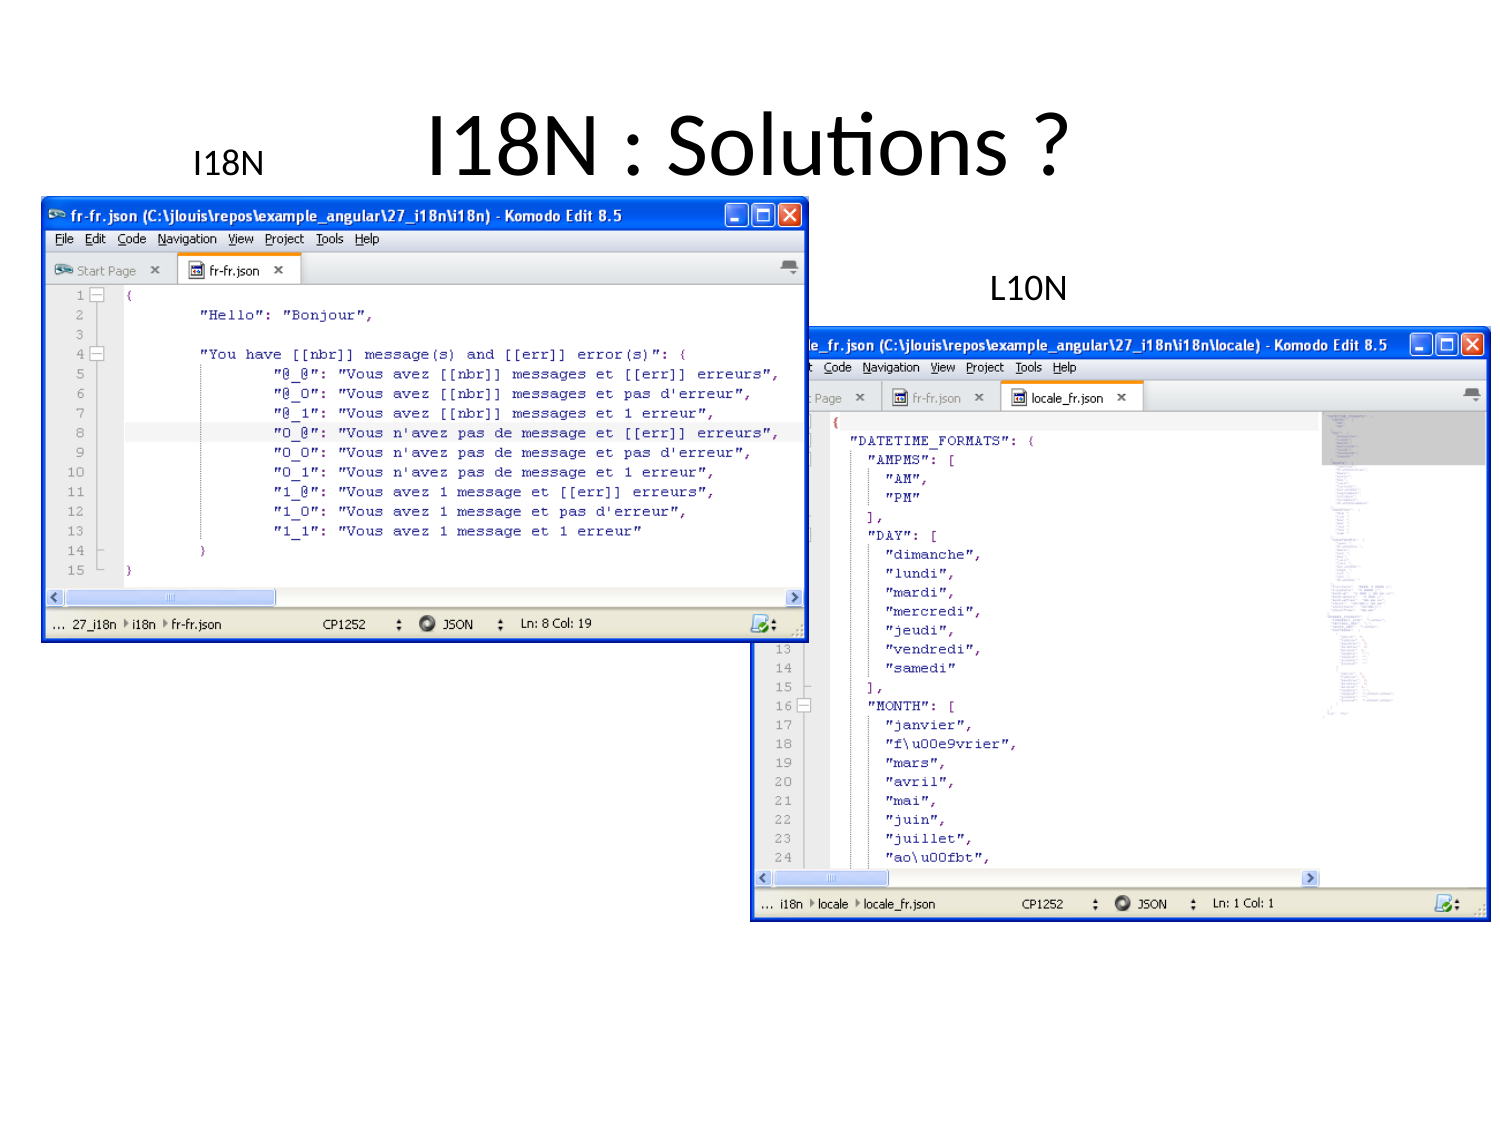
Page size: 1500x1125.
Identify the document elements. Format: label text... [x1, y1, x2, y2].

title I18N : Solutions ? [75, 45, 1425, 233]
text_box L10N [975, 255, 1083, 315]
text_box I18N [178, 130, 280, 191]
picture [41, 196, 1492, 922]
